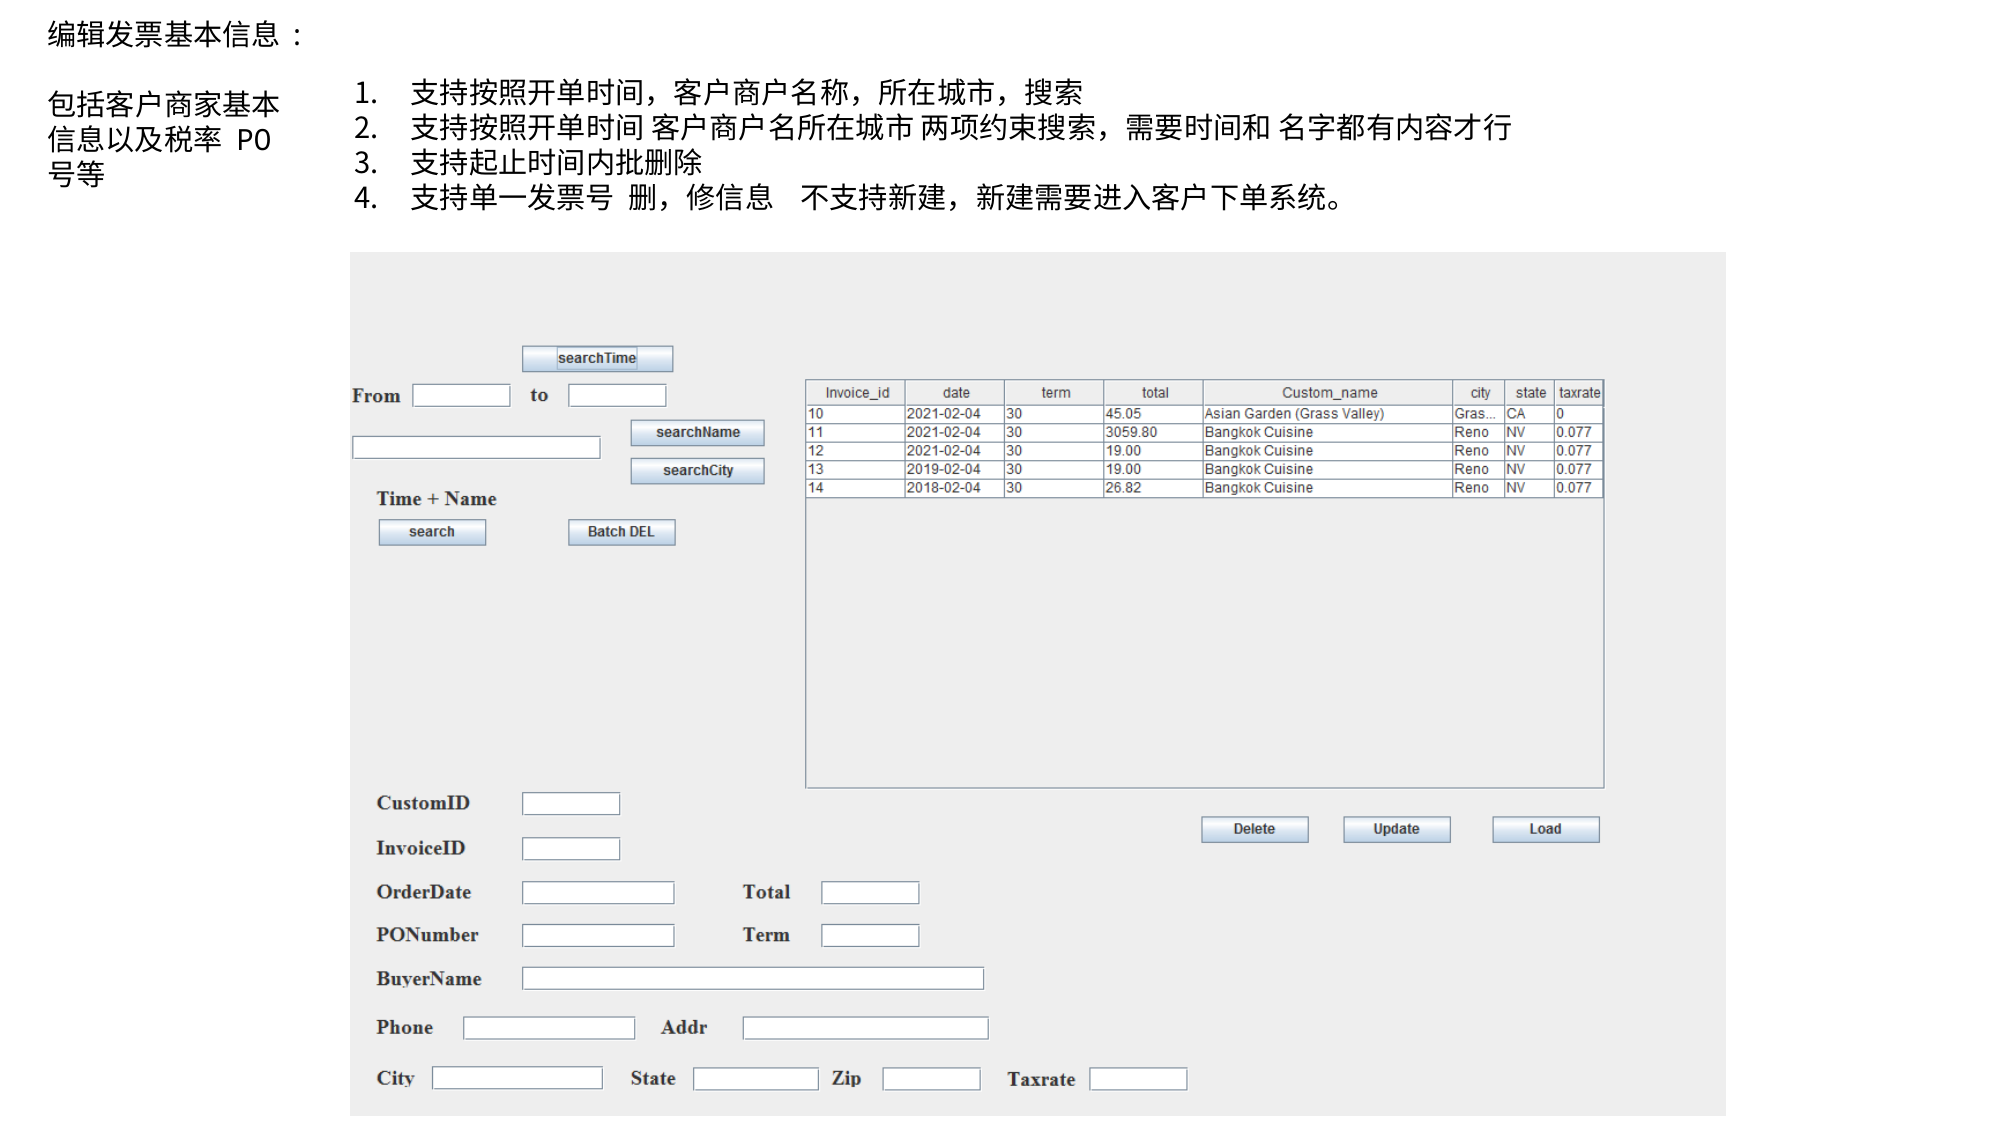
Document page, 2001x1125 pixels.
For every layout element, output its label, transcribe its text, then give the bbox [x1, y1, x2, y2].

text_box 支持按照开单时间，客户商户名称，所在城市，搜索 支持按照开单时间 客户商户名所在城市 两项约束搜索，需要时间和 名字都有内容才行 支持起止时间内批删除 支持单一发票号 删，修信息 不支持新建，新建需要进入客户下单系统。 [339, 67, 1856, 222]
picture [350, 252, 1726, 1116]
text_box 编辑发票基本信息: 包括客户商家基本信息以及税率 PO号等 [32, 9, 306, 199]
